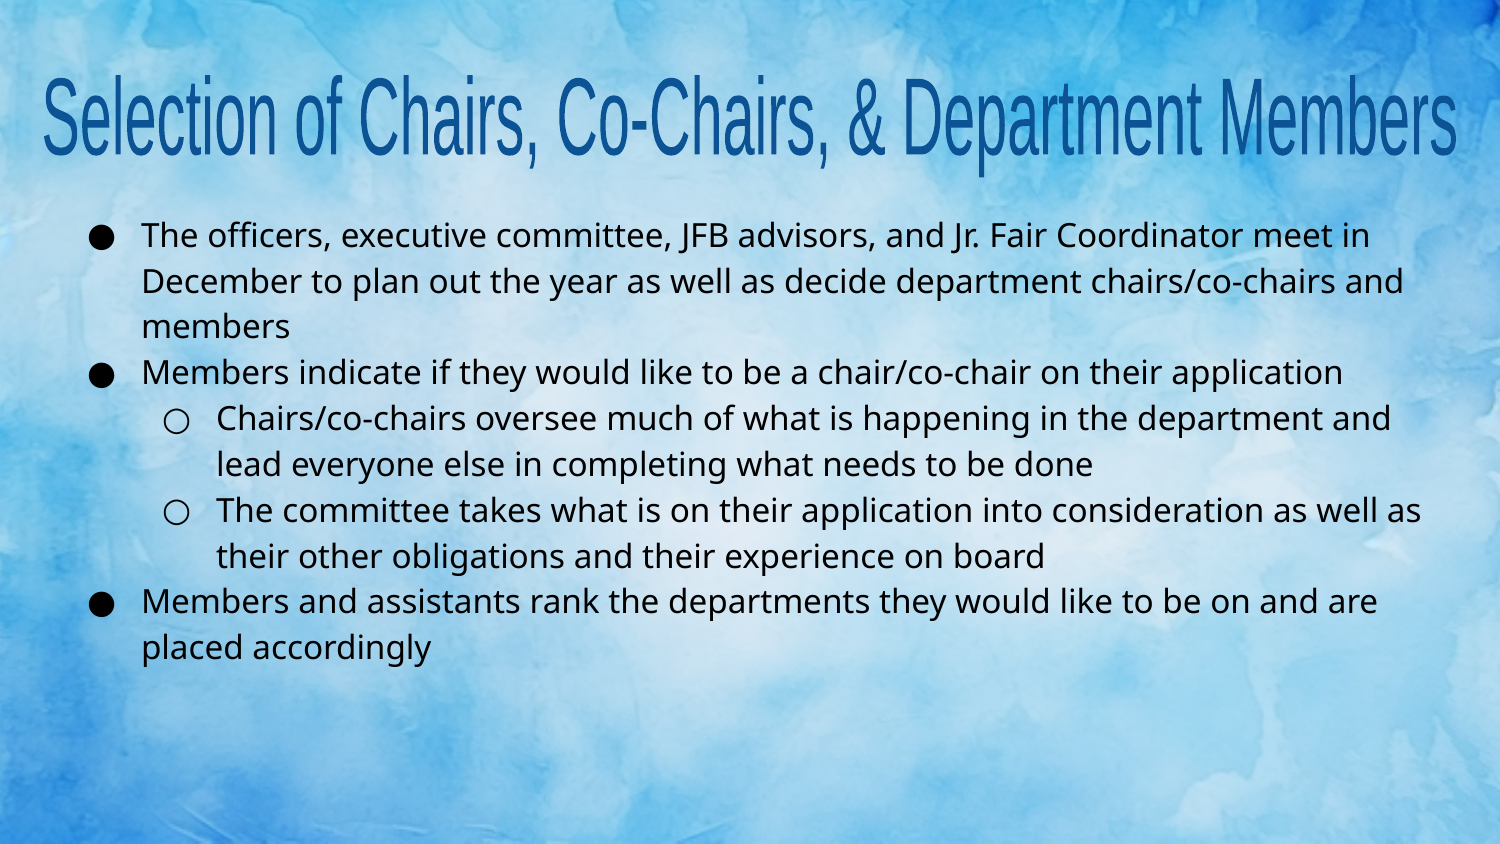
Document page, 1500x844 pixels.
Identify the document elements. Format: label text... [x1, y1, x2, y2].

picture [0, 0, 1500, 844]
list The officers, executive committee, JFB advisors, and Jr. Fair Coordinator meet in December to plan out the year as well as decide department chairs/co-chairs and members Members indicate if they would like to be a chair/co-chair on their application Chairs/co-chairs oversee much of what is happening in the department and lead everyone else in completing what needs to be done The committee takes what is on their application into consideration as well as their other obligations and their experience on board Members and assistants rank the departments they would like to be on and are placed accordingly [51, 193, 1449, 754]
